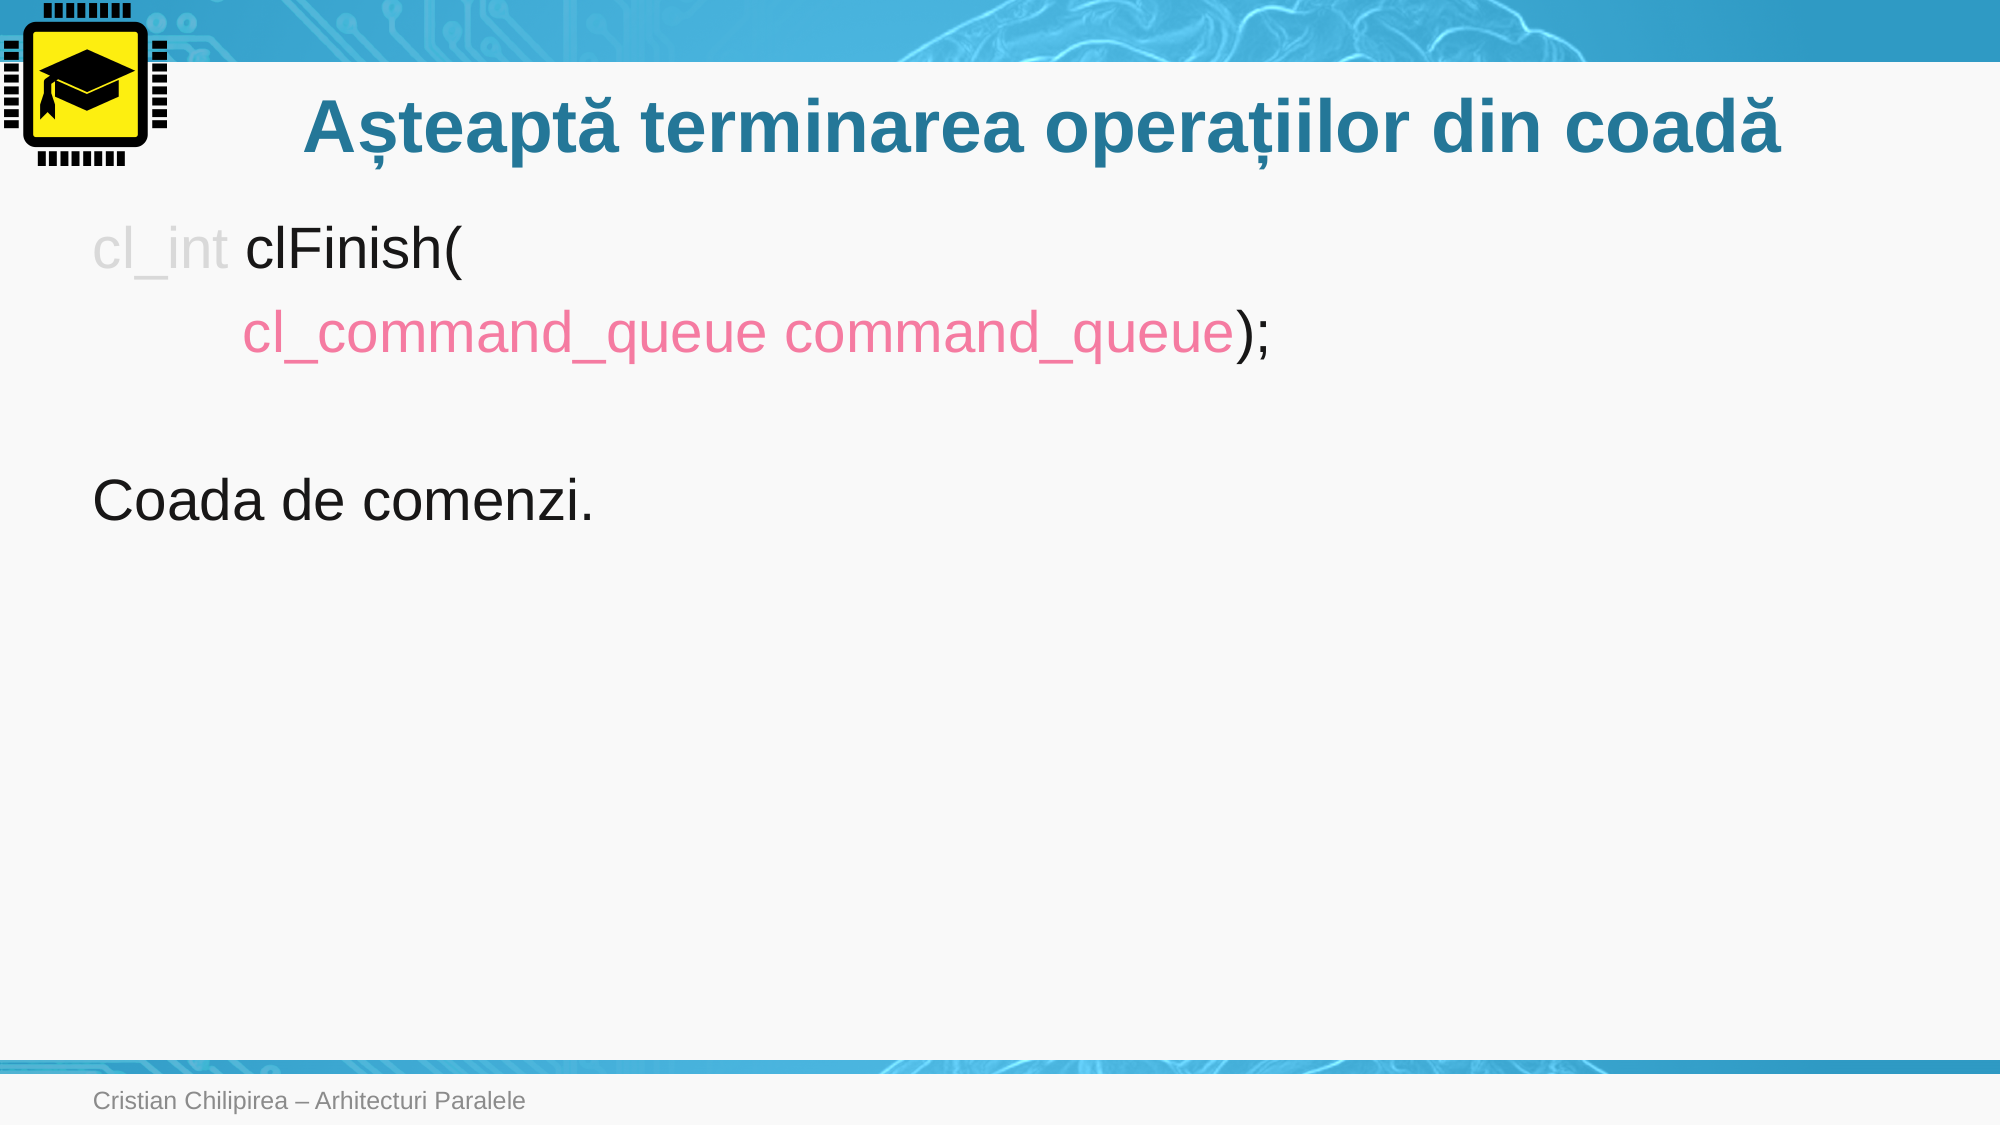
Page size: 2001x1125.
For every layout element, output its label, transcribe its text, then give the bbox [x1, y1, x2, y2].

picture [0, 0, 2000, 166]
footer Cristian Chilipirea – Arhitecturi Paralele [77, 1073, 1338, 1125]
list cl_int clFinish( cl_command_queue command_queue); Coada de comenzi. [77, 210, 1915, 1033]
title Așteaptă terminarea operațiilor din coadă [170, 76, 1915, 180]
picture [0, 1060, 2000, 1074]
